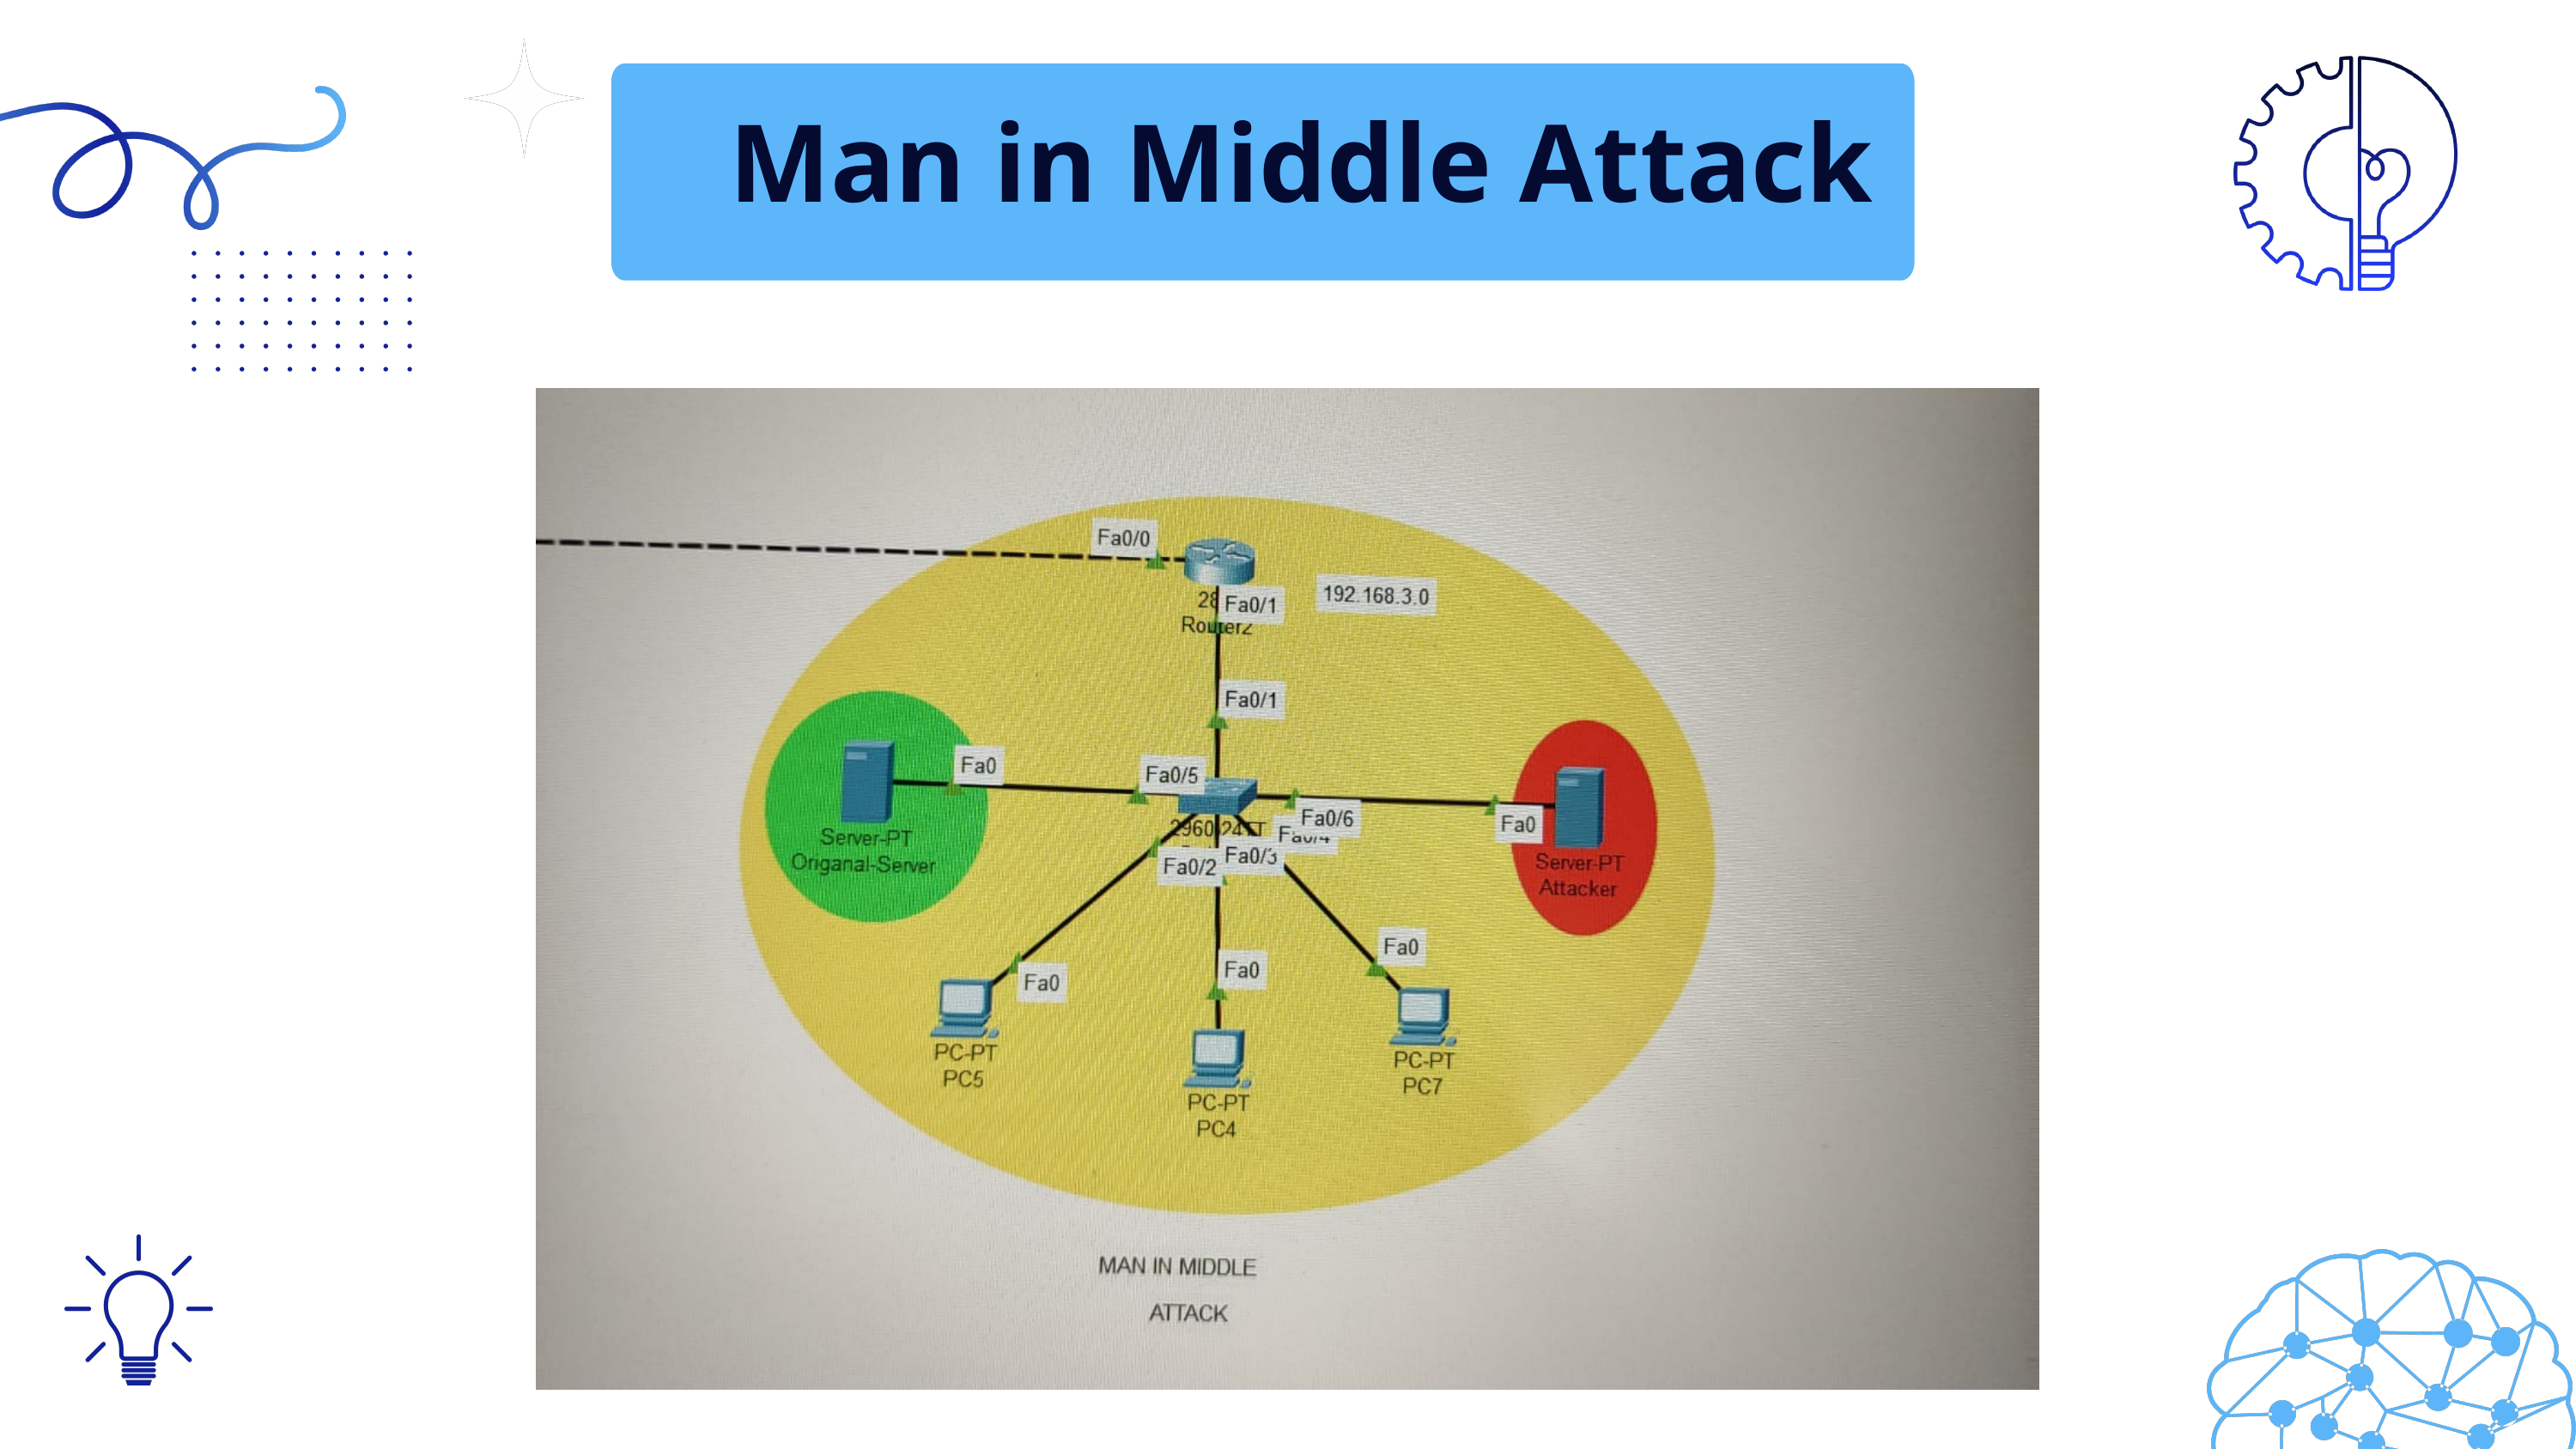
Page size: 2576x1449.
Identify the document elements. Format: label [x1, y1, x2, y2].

picture [64, 1234, 213, 1385]
picture [2207, 1247, 2576, 1449]
picture [0, 85, 348, 232]
picture [536, 387, 2040, 1390]
picture [191, 250, 413, 372]
picture [2233, 55, 2458, 291]
text_box [611, 63, 1915, 281]
picture [464, 38, 585, 159]
